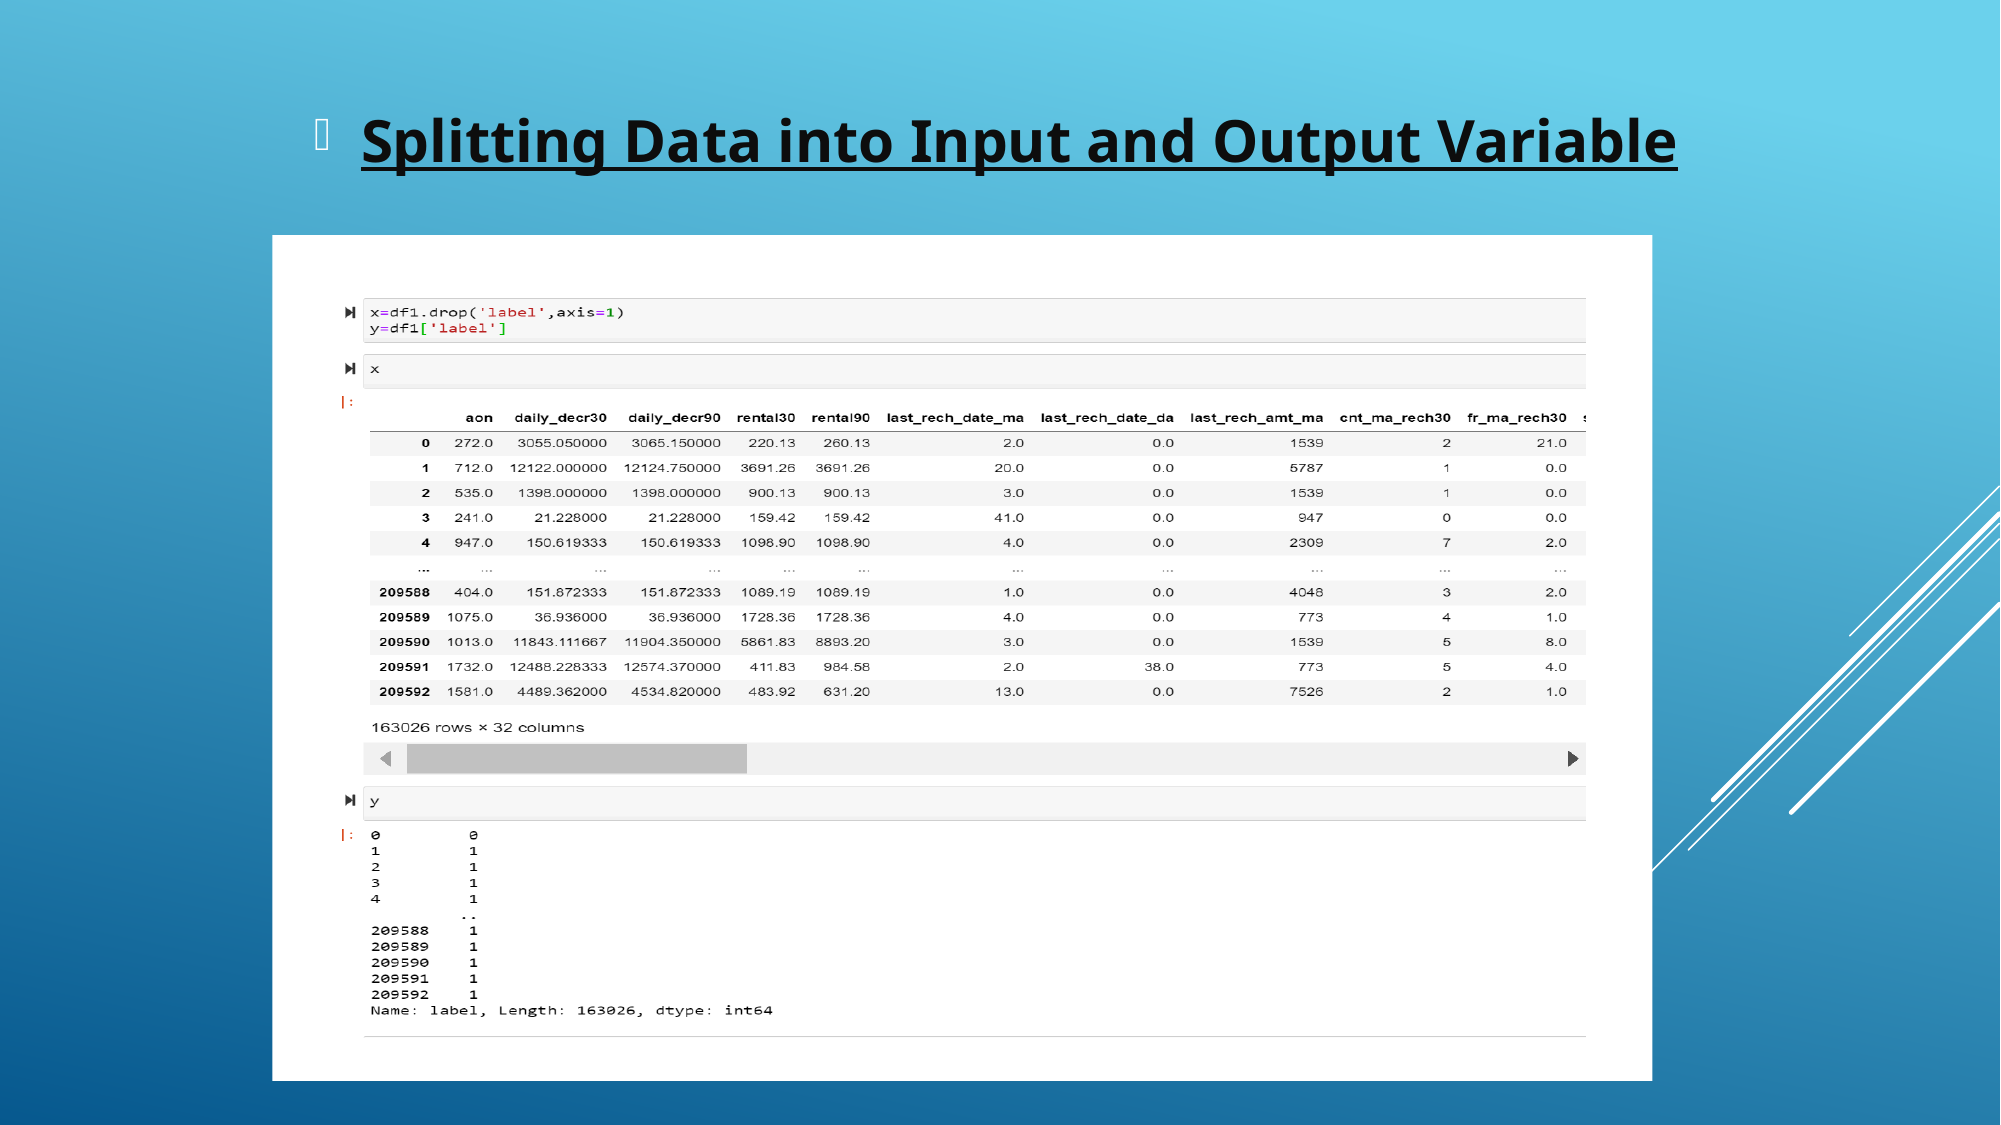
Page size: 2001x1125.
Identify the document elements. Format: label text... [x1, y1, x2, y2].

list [272, 235, 1653, 1081]
list Splitting Data into Input and Output Variable [299, 13, 1823, 265]
